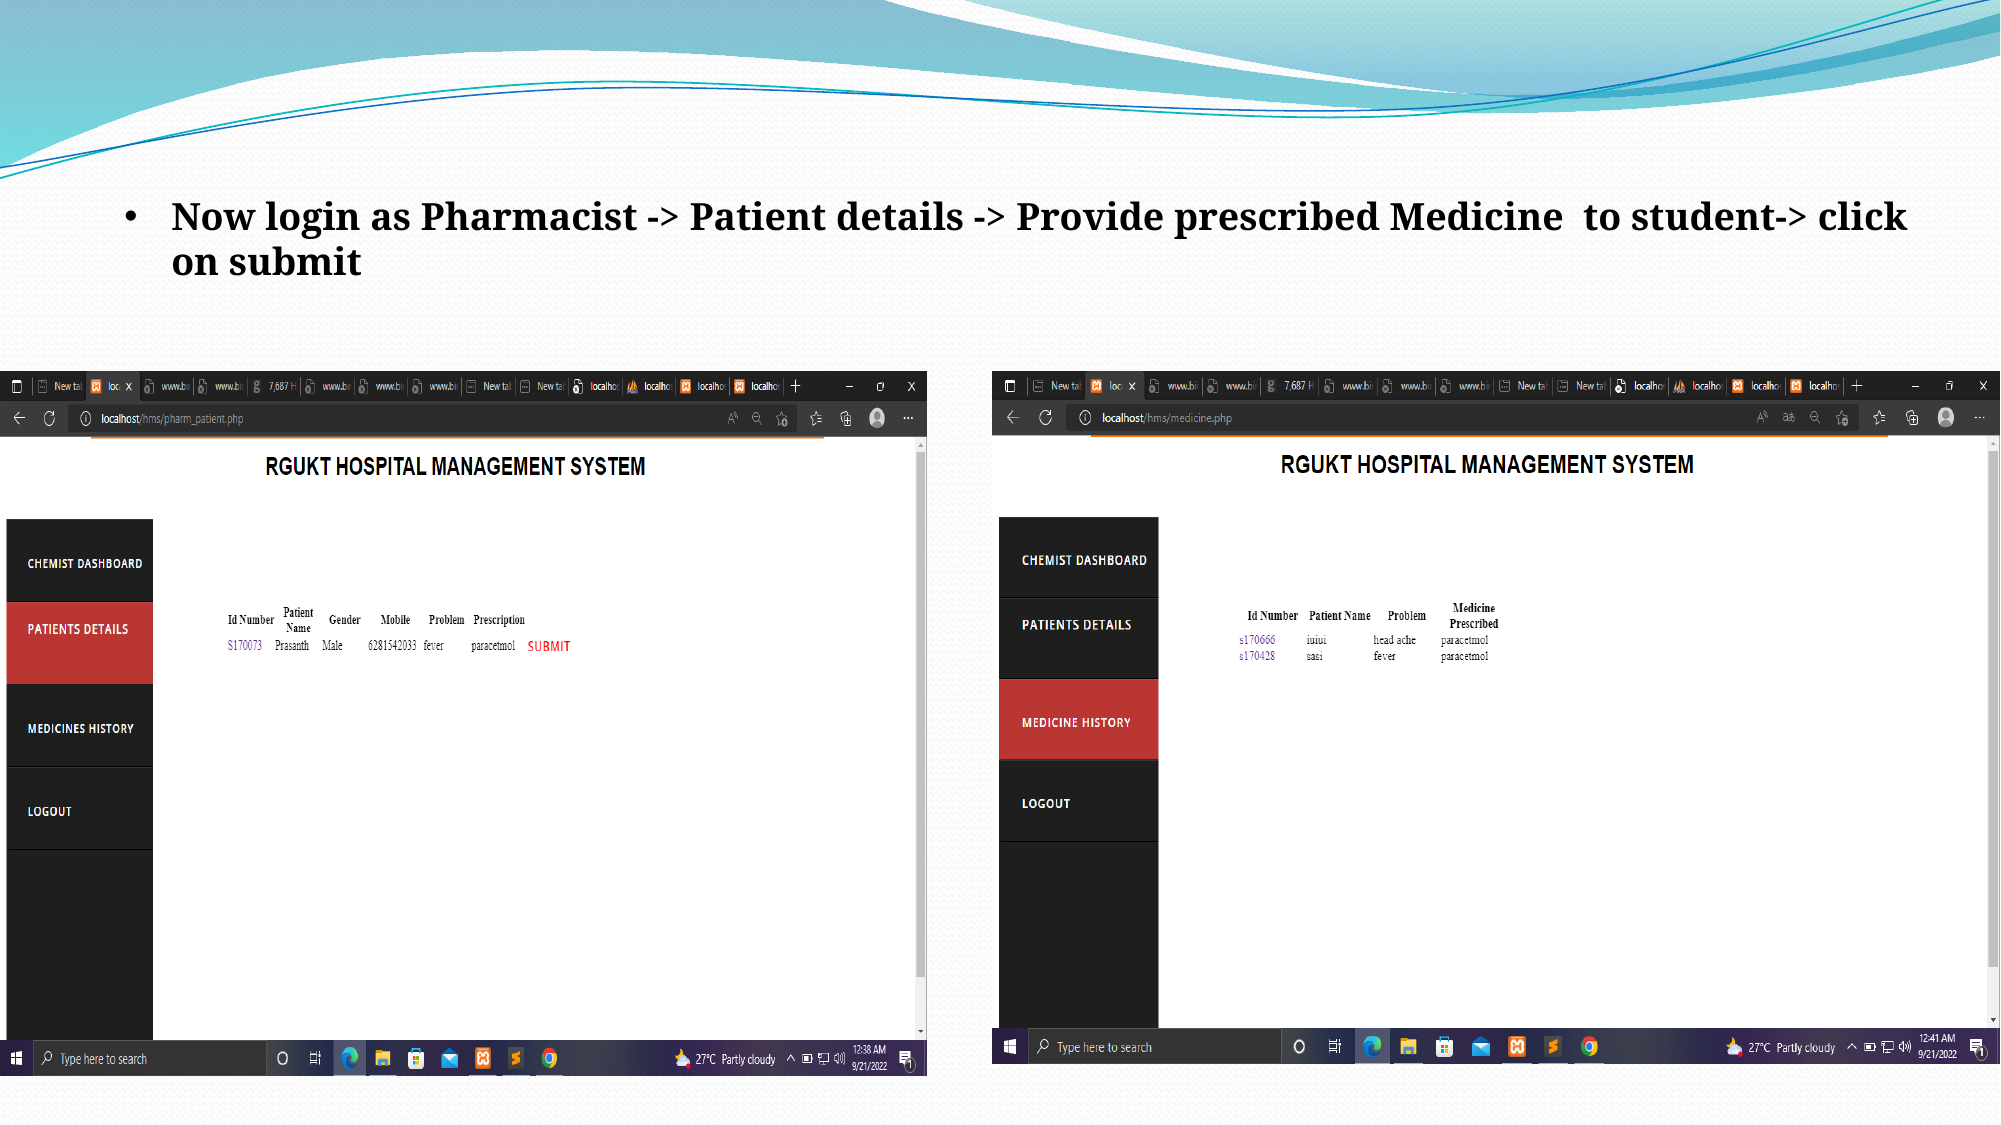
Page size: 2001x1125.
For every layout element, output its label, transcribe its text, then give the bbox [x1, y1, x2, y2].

picture [991, 371, 2000, 1064]
picture [0, 371, 928, 1077]
text_box Now login as Pharmacist -> Patient details -> Provide prescribed Medicine to student-> click on submit [109, 185, 1943, 291]
